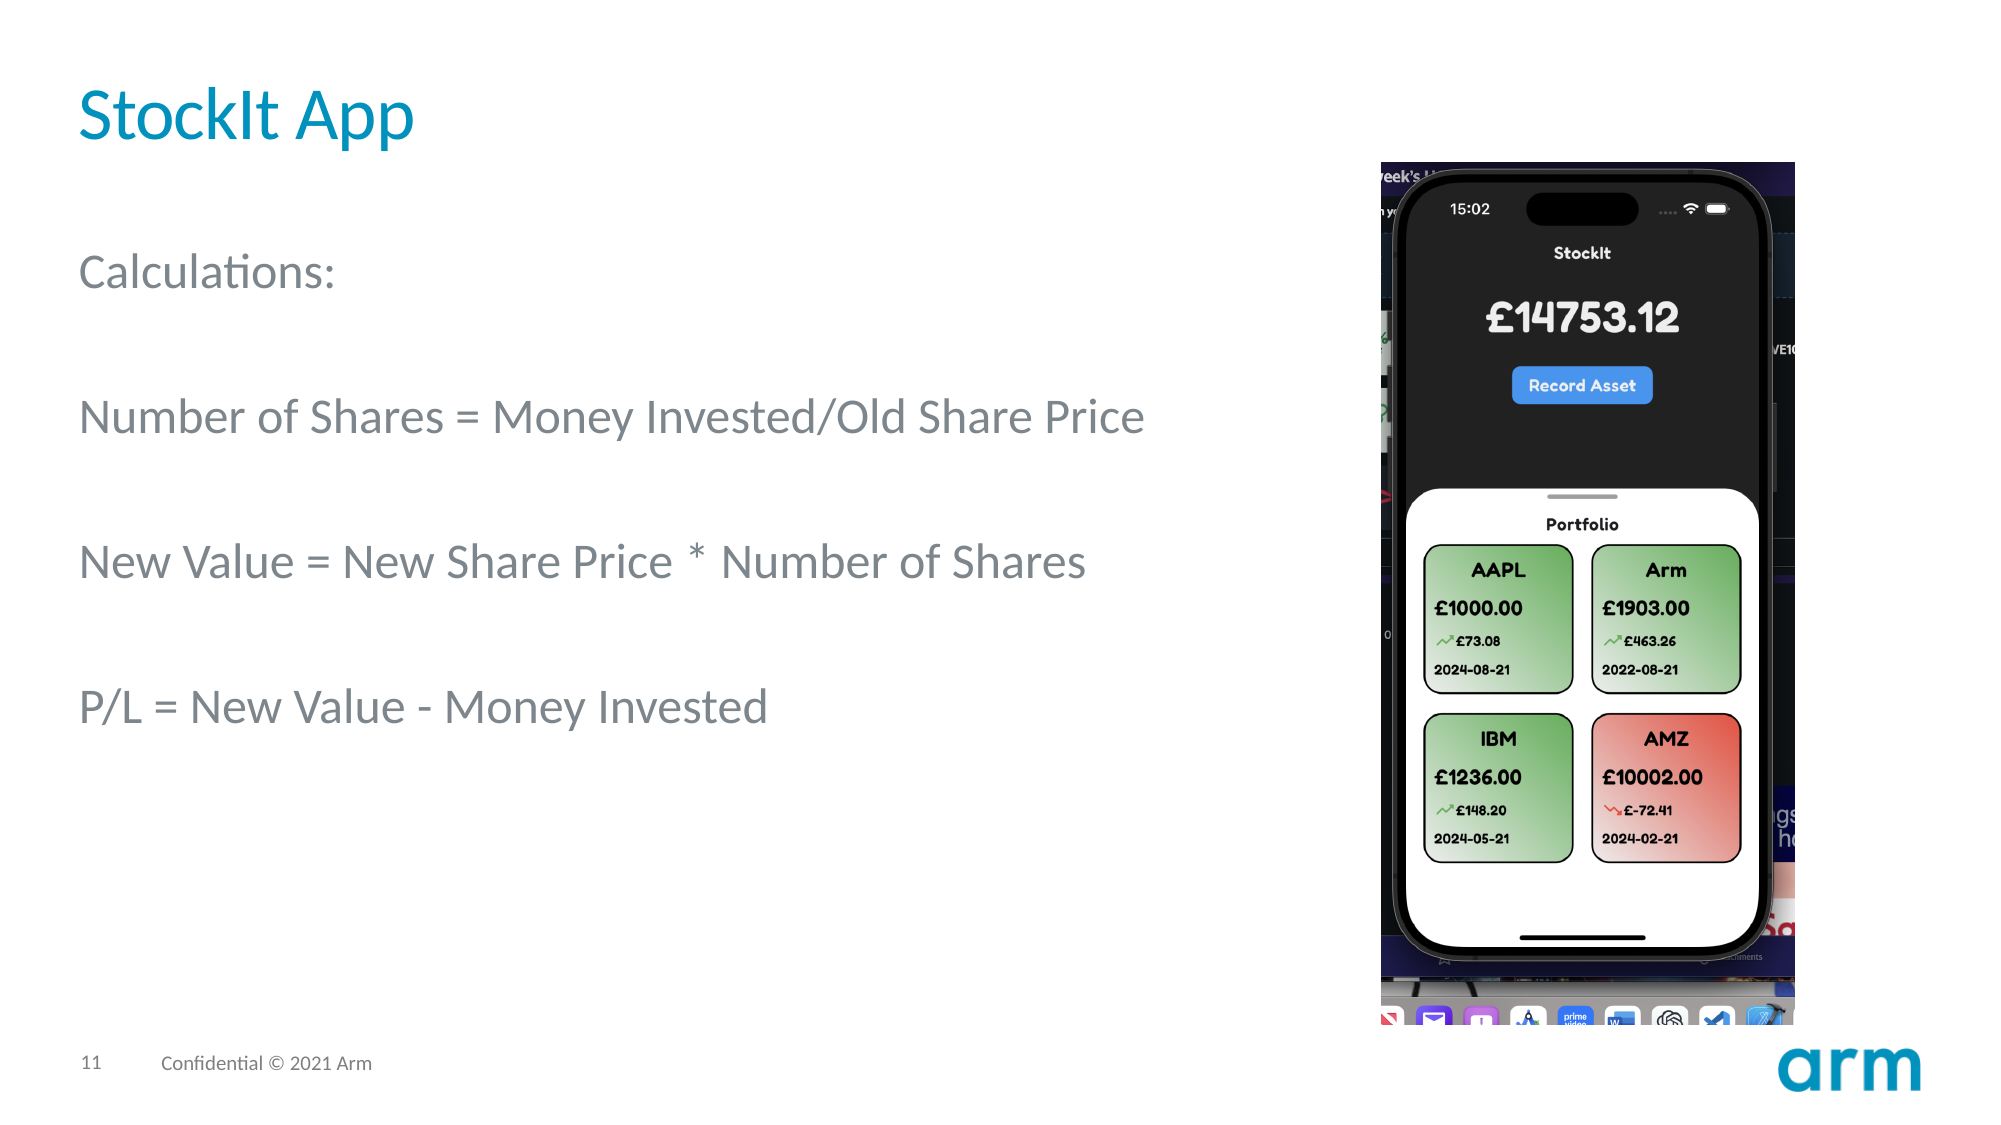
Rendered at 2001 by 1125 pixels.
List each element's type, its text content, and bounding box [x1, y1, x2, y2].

picture [1777, 1047, 1922, 1093]
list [1381, 162, 1795, 1025]
list Calculations: Number of Shares = Money Invested/Old Share Price New Value = New Share Price * Number of Shares P/L = New Value - Money Invested [78, 238, 1191, 924]
title StockIt App [78, 78, 1922, 163]
